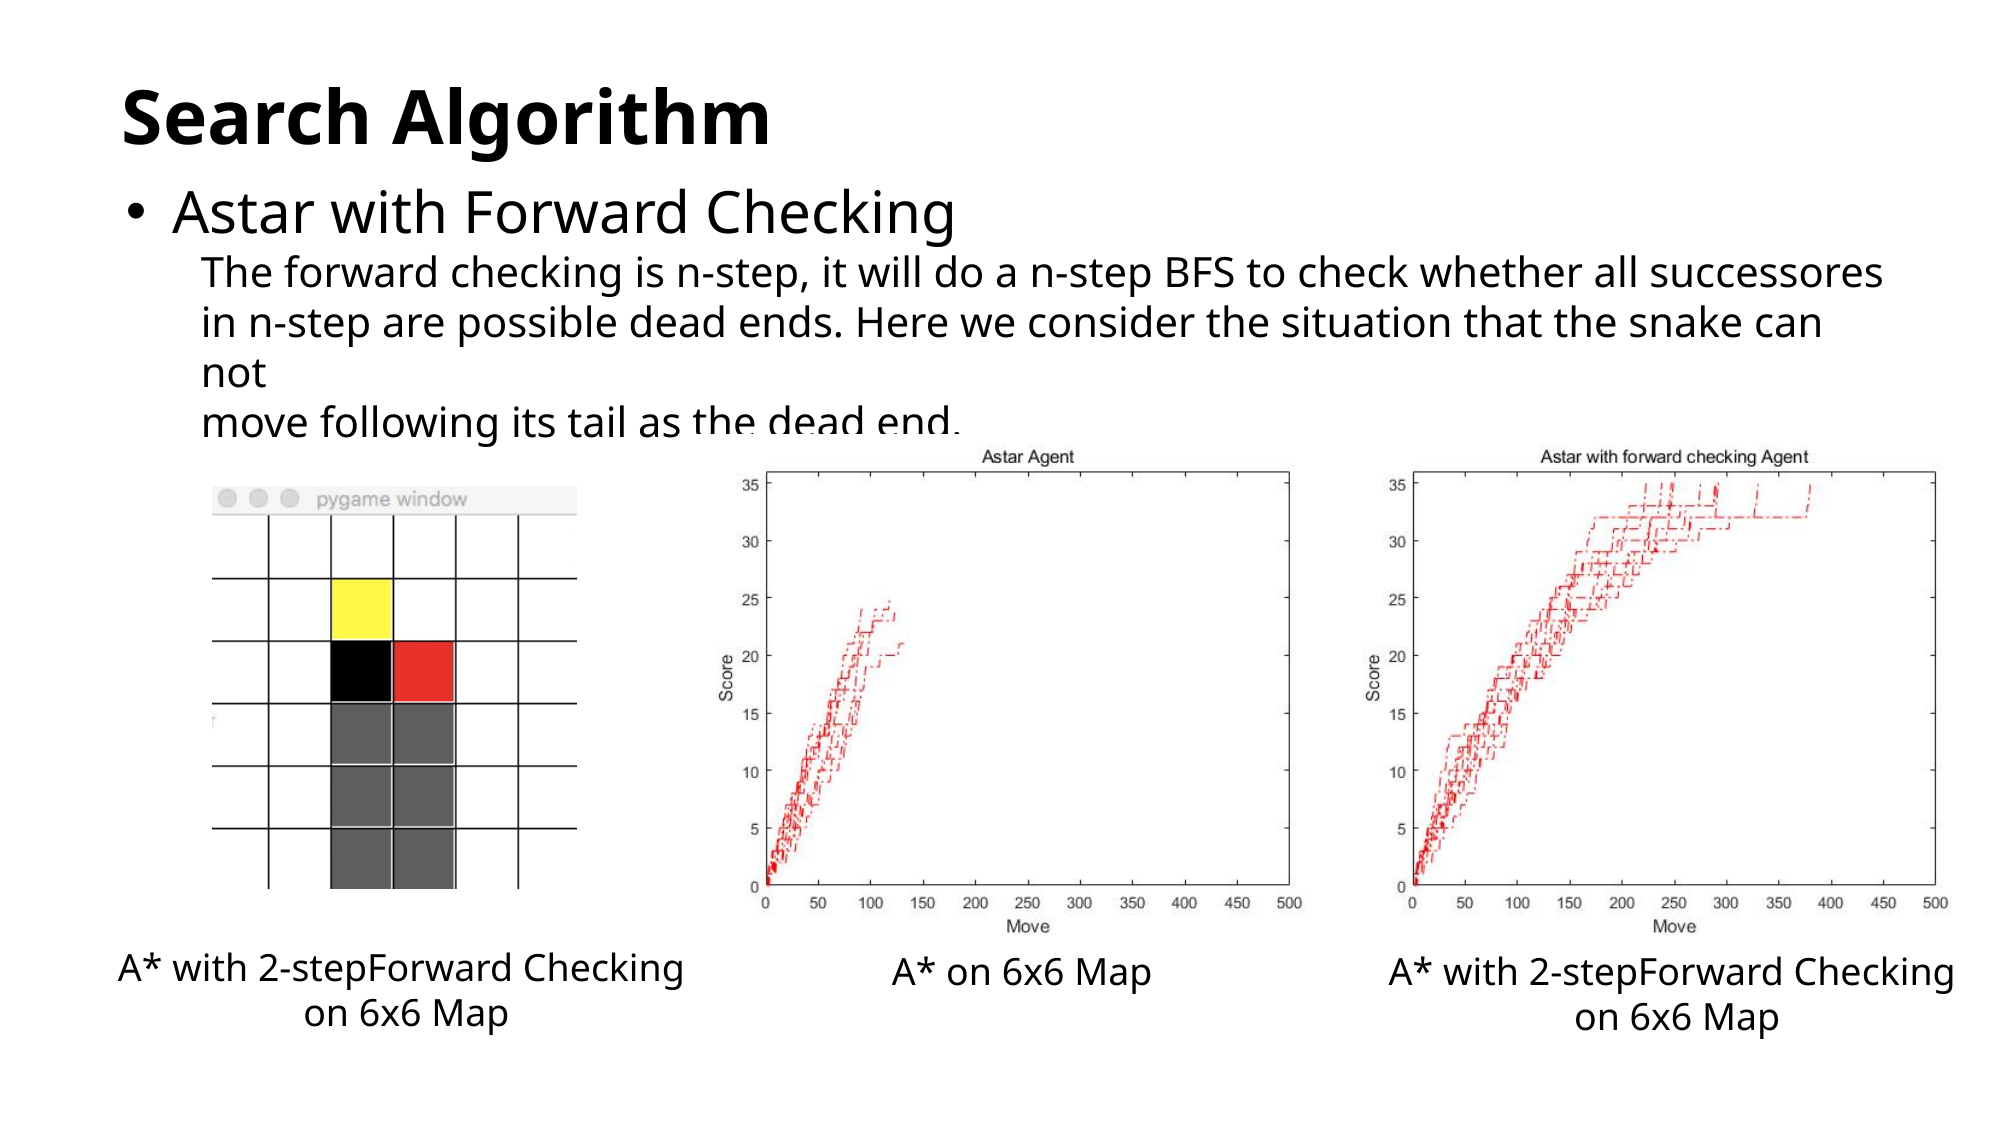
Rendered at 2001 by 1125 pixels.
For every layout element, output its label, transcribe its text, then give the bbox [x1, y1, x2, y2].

picture [678, 434, 2000, 941]
text_box A* on 6x6 Map [751, 941, 1367, 1001]
text_box Search Algorithm [107, 62, 797, 168]
text_box Astar with Forward Checking The forward checking is n-step, it will do a n-step BFS to check whether all successores in n-step are possible dead ends. Here we consider the situation that the snake can not move following its tail as the dead end. [111, 168, 1907, 569]
text_box A* with 2-stepForward Checking on 6x6 Map [62, 937, 751, 1042]
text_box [211, 485, 578, 889]
text_box A* with 2-stepForward Checking on 6x6 Map [1333, 941, 2000, 1046]
